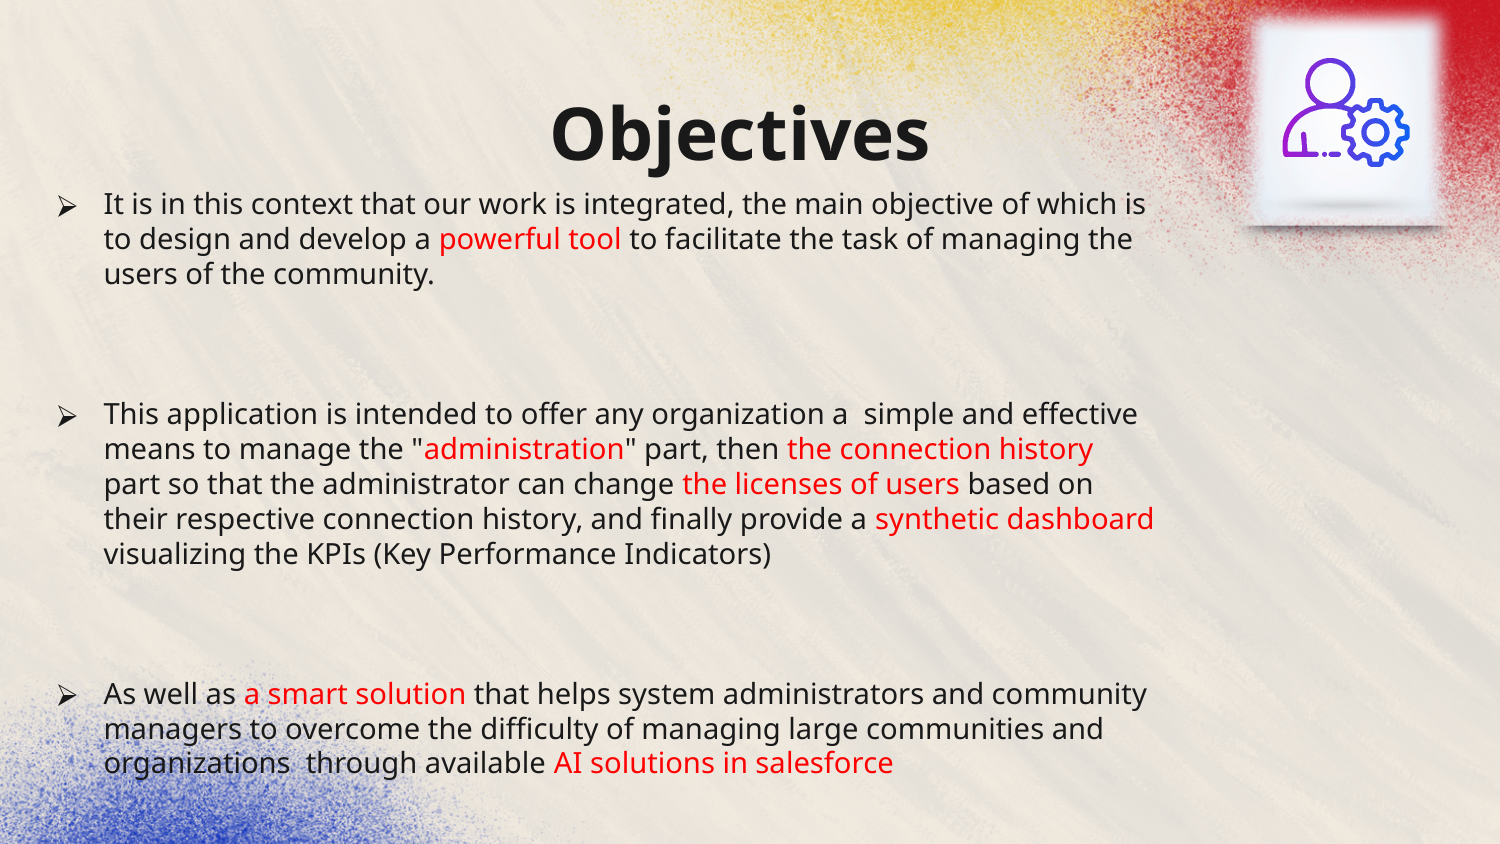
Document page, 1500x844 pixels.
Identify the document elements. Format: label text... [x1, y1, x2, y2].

picture [0, 0, 1500, 844]
list It is in this context that our work is integrated, the main objective of which is to design and develop a powerful tool to facilitate the task of managing the users of the community. This application is intended to offer any organization a simple and effective means to manage the "administration" part, then the connection history part so that the administrator can change the licenses of users based on their respective connection history, and finally provide a synthetic dashboard visualizing the KPIs (Key Performance Indicators) As well as a smart solution that helps system administrators and community managers to overcome the difficulty of managing large communities and organizations through available AI solutions in salesforce [41, 170, 1171, 798]
title Objectives [118, 72, 1227, 211]
